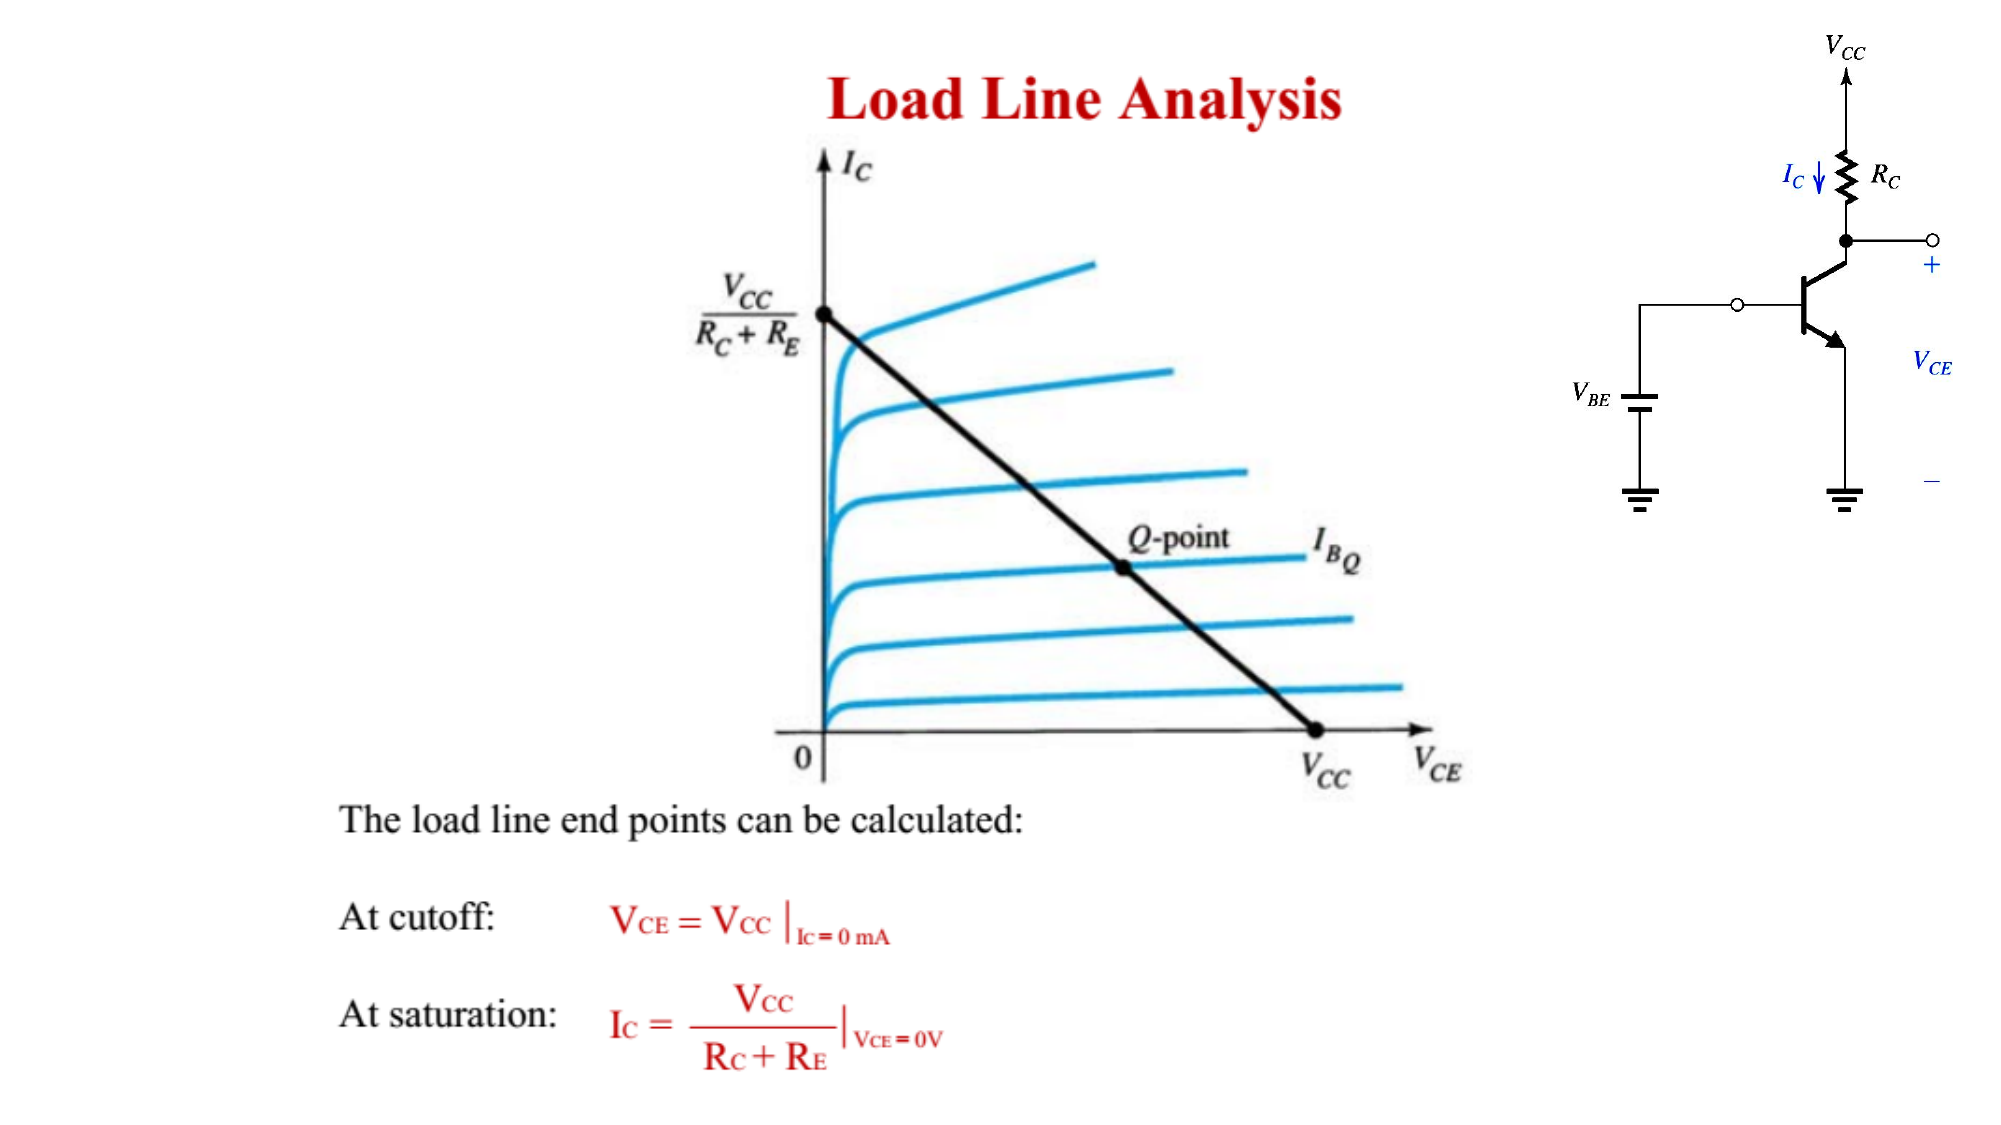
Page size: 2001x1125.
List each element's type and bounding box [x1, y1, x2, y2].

picture [304, 35, 1976, 1100]
